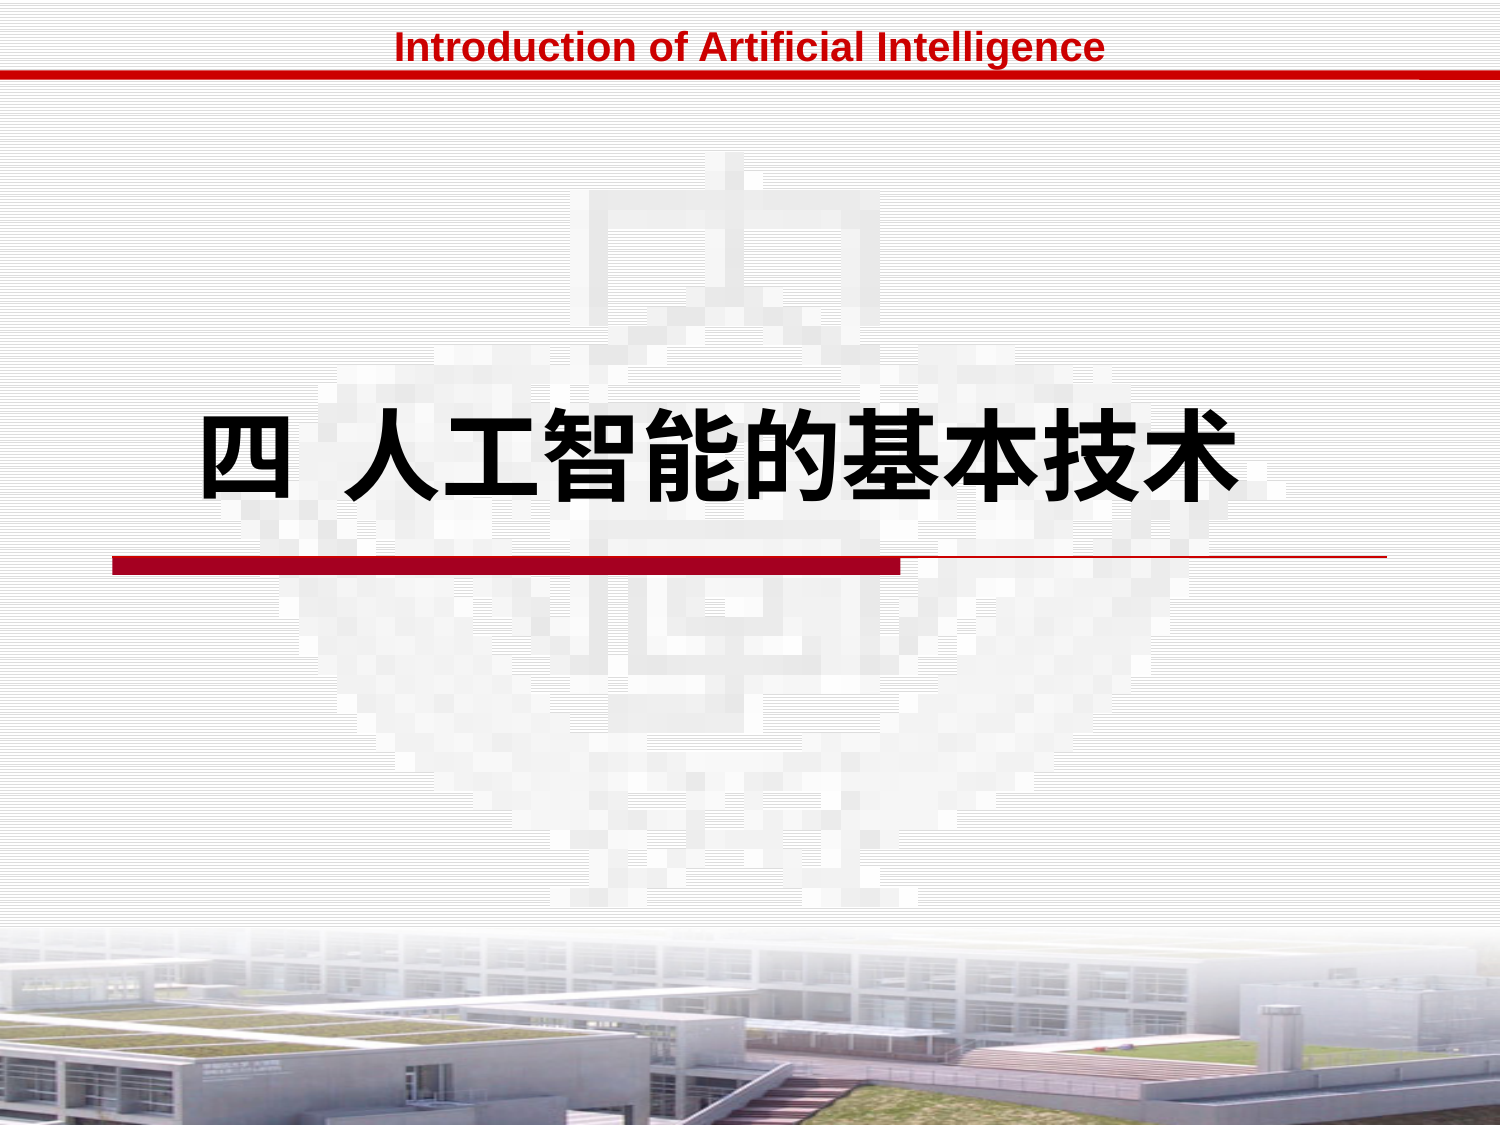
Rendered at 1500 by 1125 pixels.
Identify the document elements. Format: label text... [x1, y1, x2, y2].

text_box 四 人工智能的基本技术 [181, 374, 1319, 512]
picture [0, 928, 1500, 1125]
